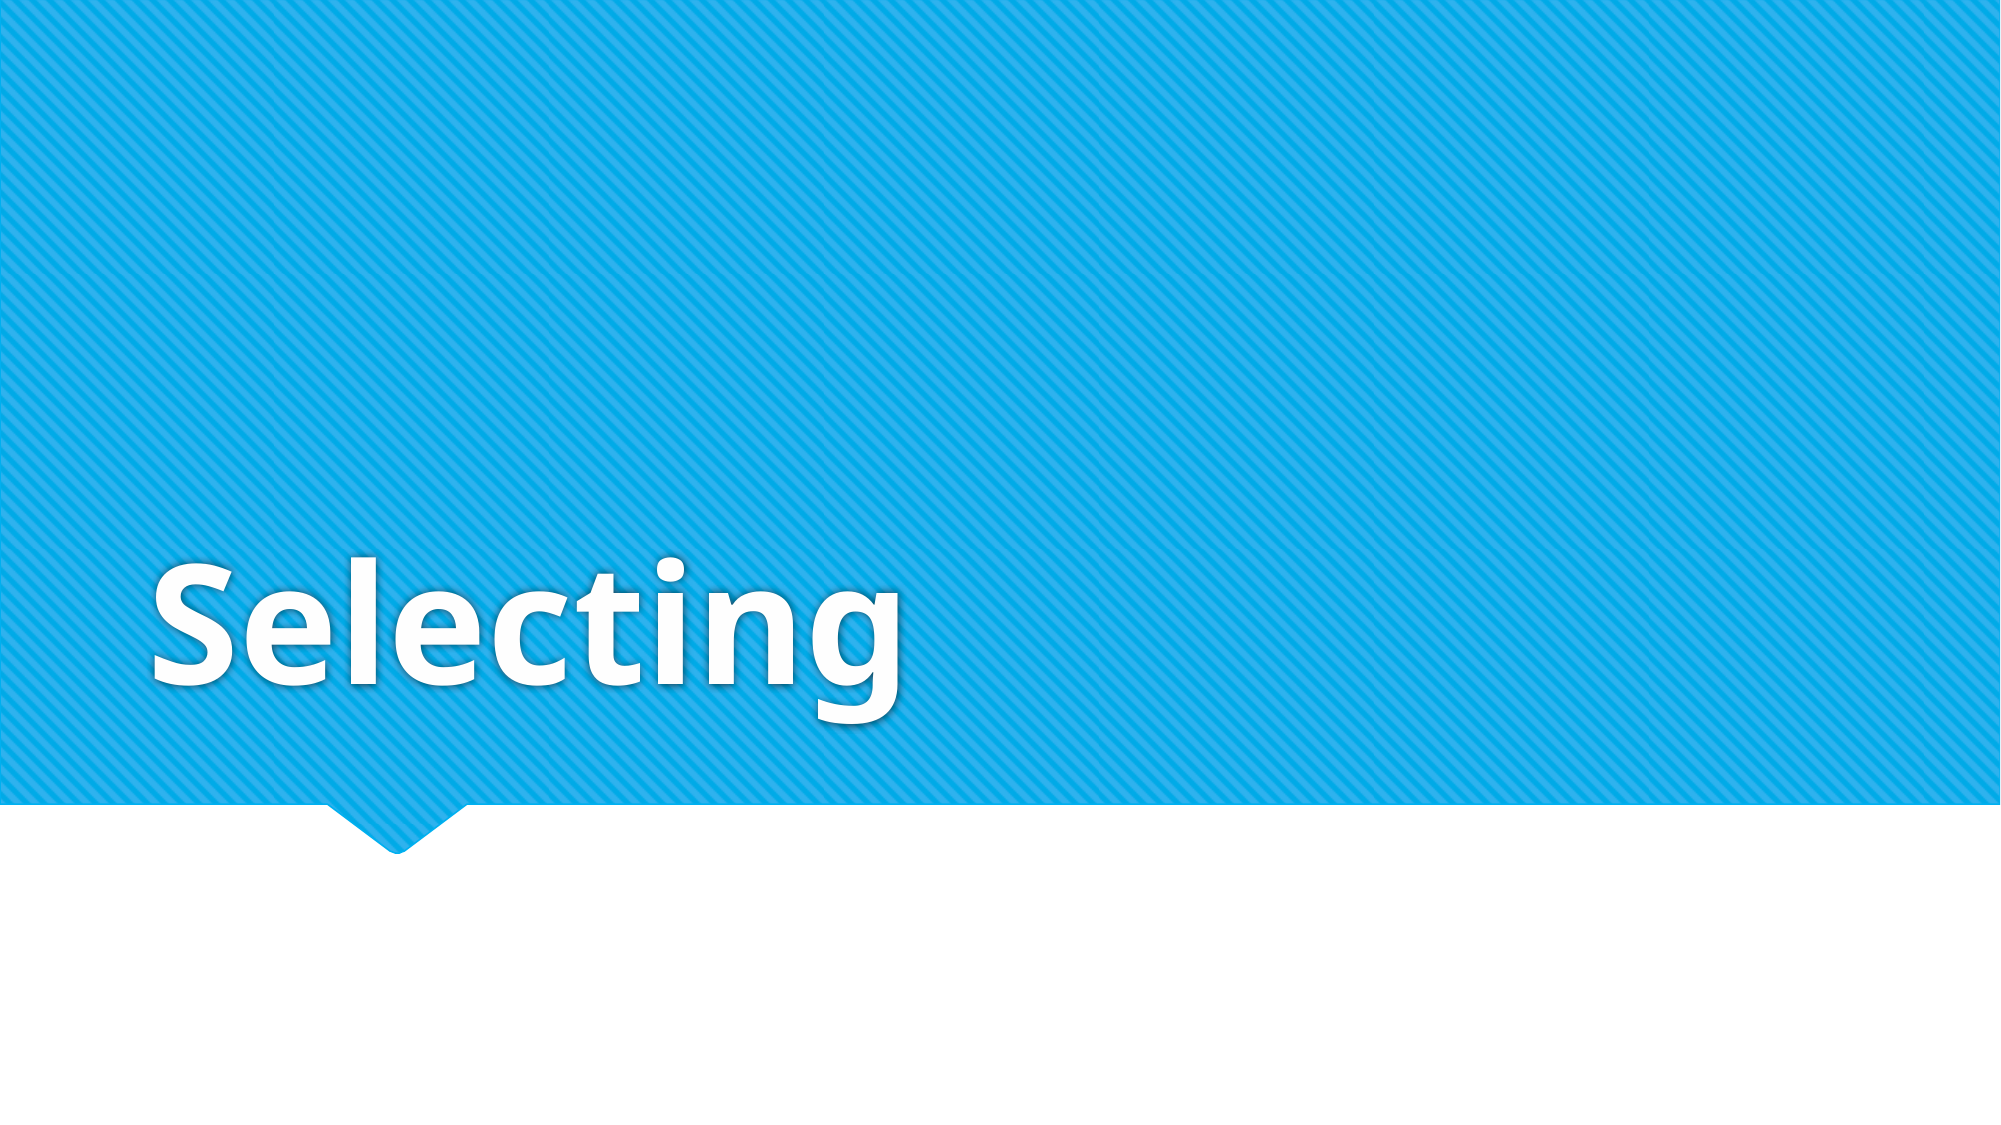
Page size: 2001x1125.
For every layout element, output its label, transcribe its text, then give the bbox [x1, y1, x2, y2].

title Selecting [132, 237, 1868, 726]
